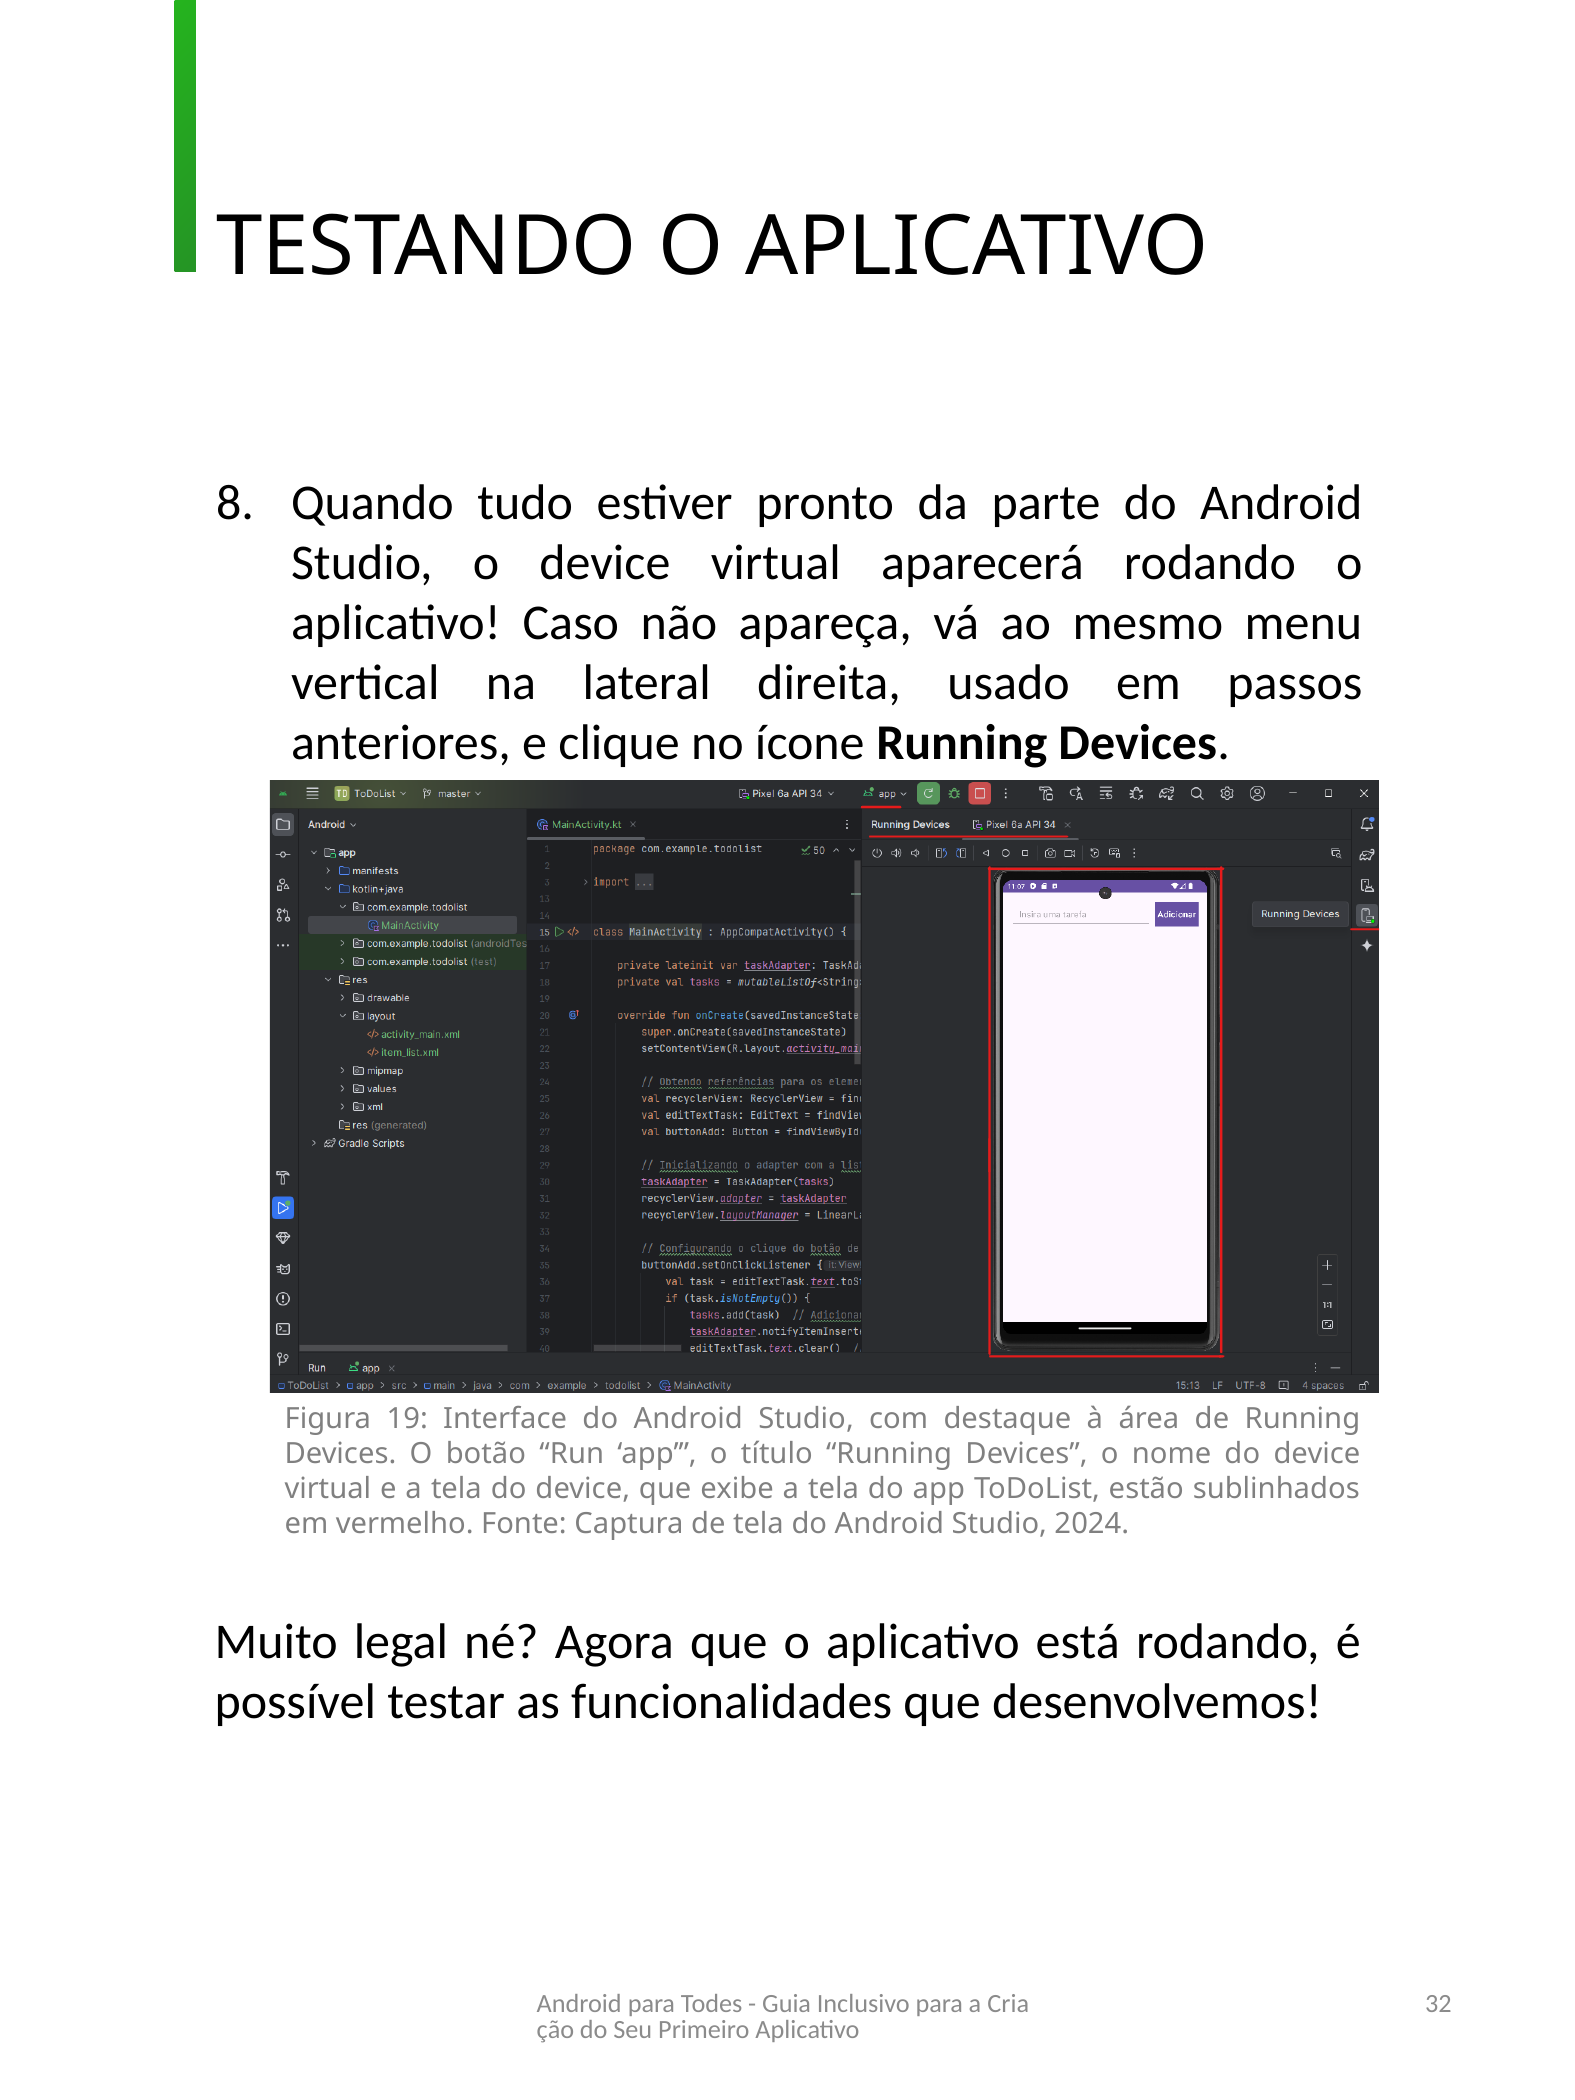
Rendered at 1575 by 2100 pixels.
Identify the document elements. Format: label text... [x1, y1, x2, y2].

text_box Muito legal né? Agora que o aplicativo está rodando, é possível testar as funcionalidades que desenvolvemos! [199, 1601, 1377, 1736]
text_box [173, 0, 197, 272]
slide_number 32 [1112, 1946, 1467, 2059]
text_box Figura 19: Interface do Android Studio, com destaque à área de Running Devices. O botão “Run ‘app’”, o título “Running Devices”, o nome do device virtual e a tela do device, que exibe a tela do app ToDoList, estão sublinhados em vermelho. Fonte: Captura de tela do Android Studio, 2024. [269, 1393, 1376, 1547]
text_box Quando tudo estiver pronto da parte do Android Studio, o device virtual aparecerá rodando o aplicativo! Caso não apareça, vá ao mesmo menu vertical na lateral direita, usado em passos anteriores, e clique no ícone Running Devices. [201, 462, 1378, 777]
footer Android para Todes - Guia Inclusivo para a Criação do Seu Primeiro Aplicativo [521, 1946, 1054, 2059]
title TESTANDO O APLICATIVO [201, 183, 1442, 550]
picture [269, 780, 1380, 1393]
